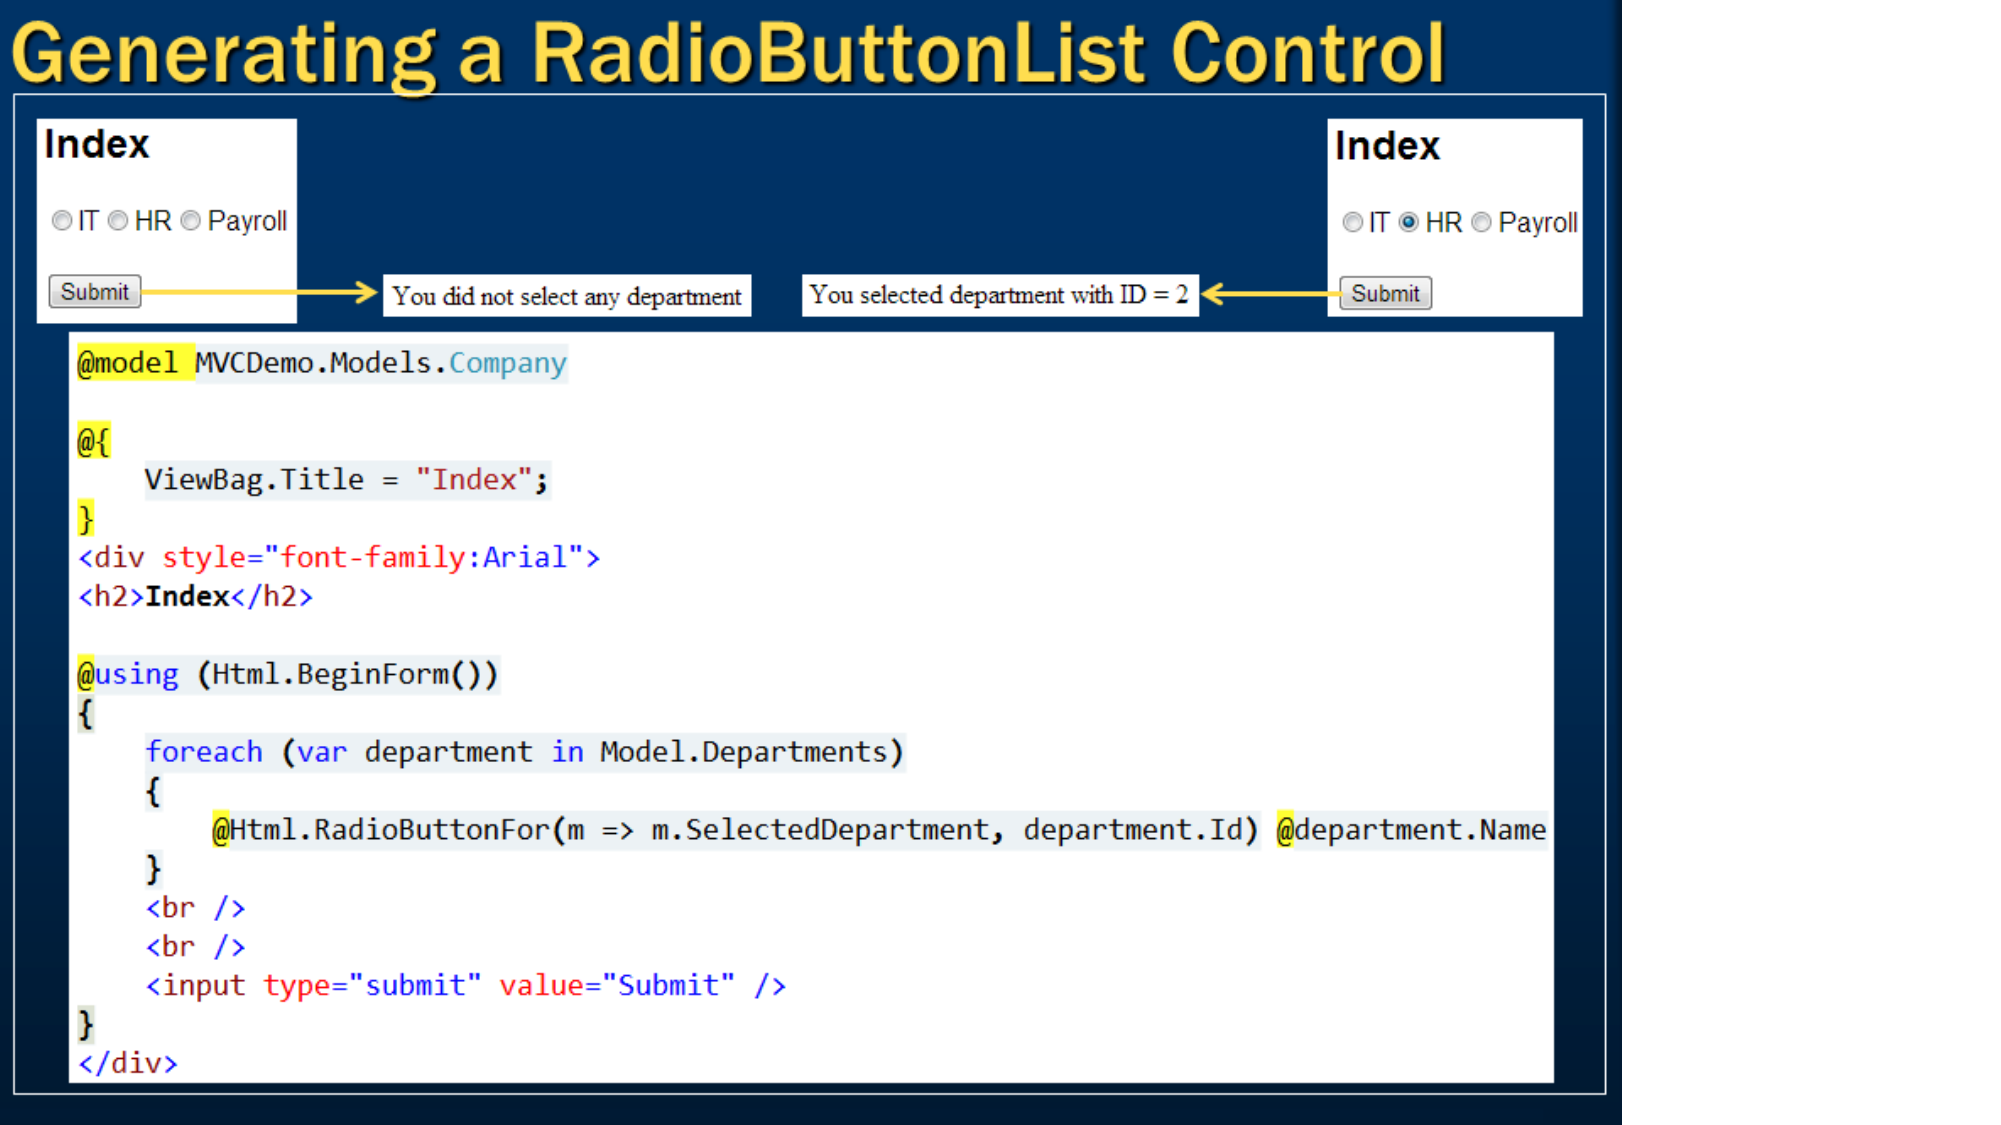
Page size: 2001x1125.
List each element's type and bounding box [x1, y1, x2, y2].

list [0, 0, 1622, 1125]
